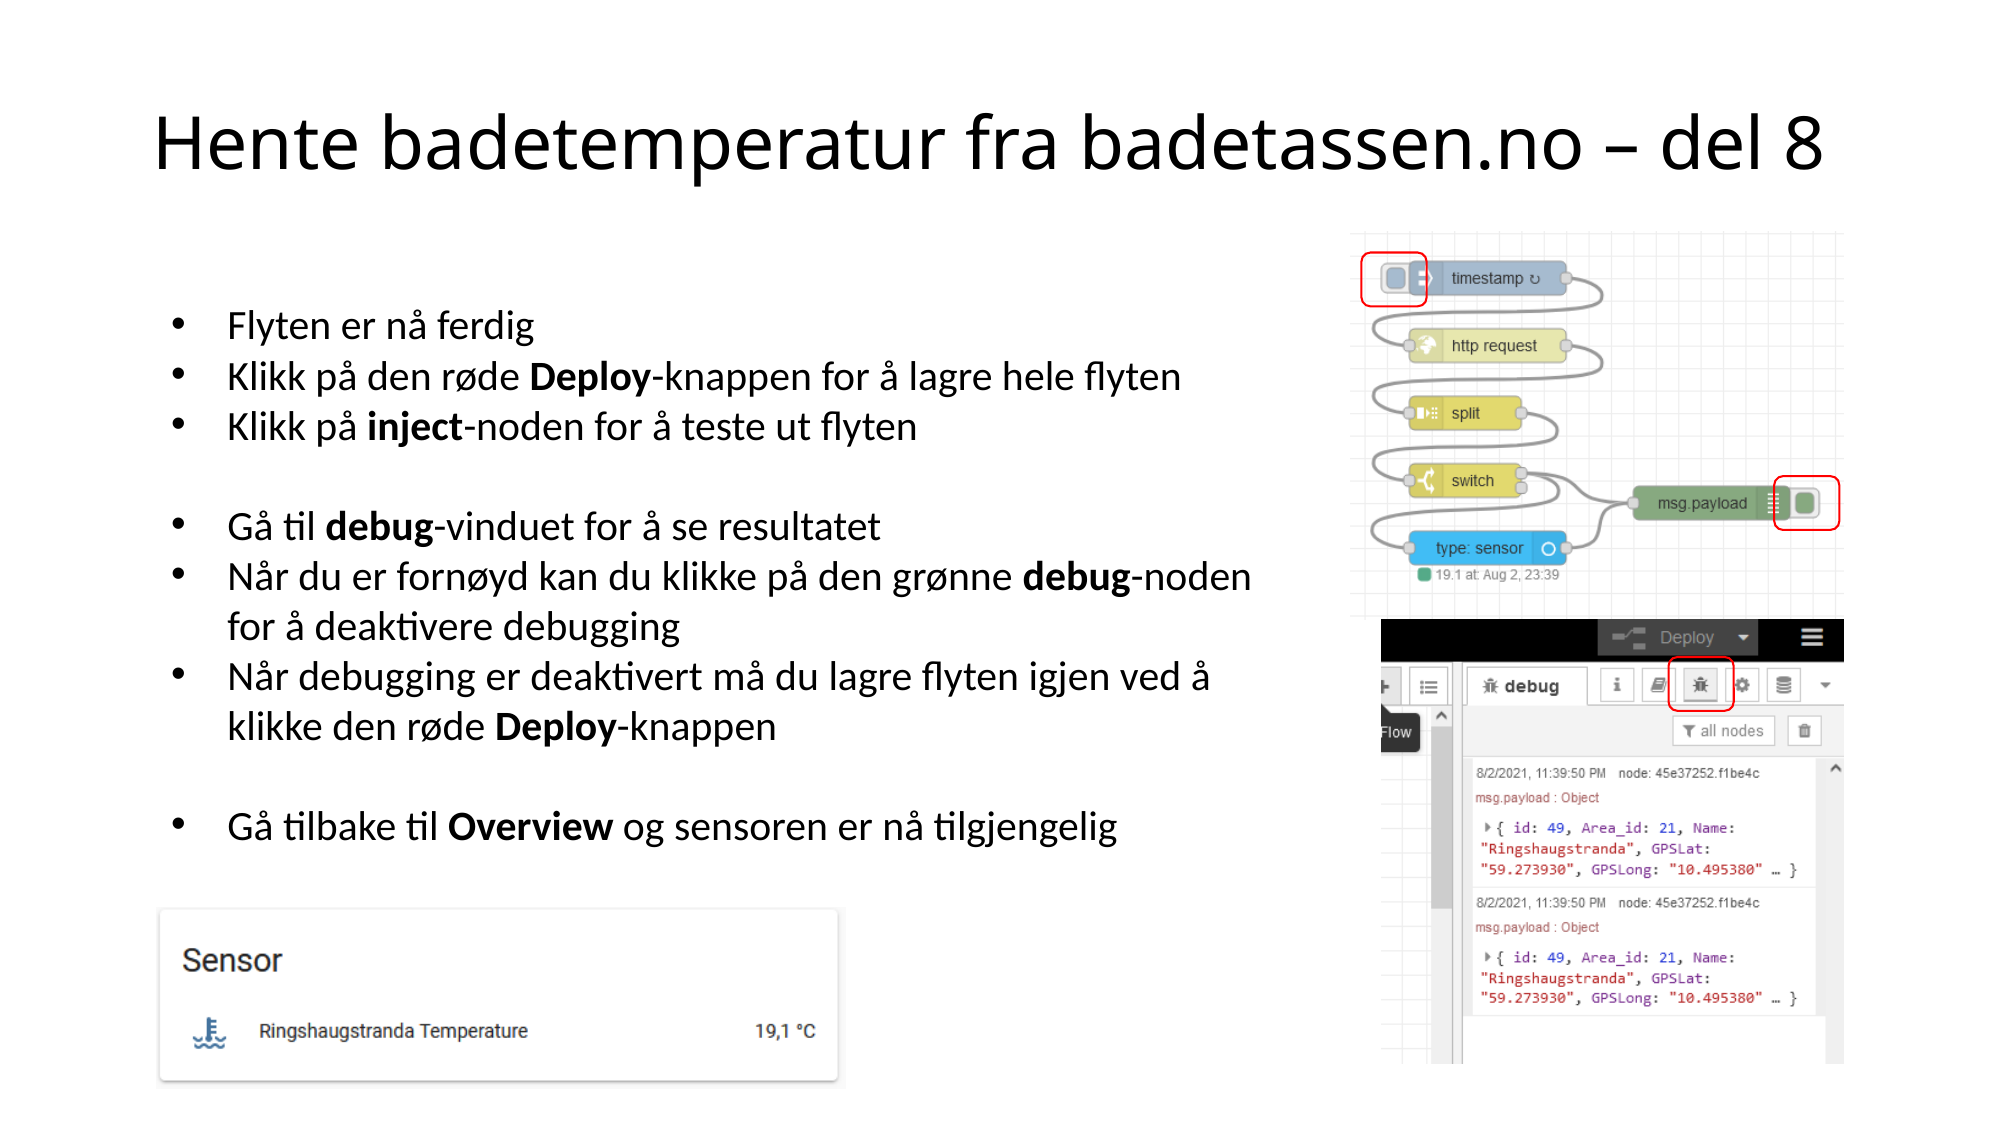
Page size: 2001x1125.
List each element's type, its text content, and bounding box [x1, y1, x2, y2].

picture [1350, 231, 1844, 1064]
picture [156, 907, 846, 1090]
title Hente badetemperatur fra badetassen.no – del 8 [137, 59, 1844, 232]
text_box Flyten er nå ferdig Klikk på den røde Deploy-knappen for å lagre hele flyten Klikk på inject-noden for å teste ut flyten Gå til debug-vinduet for å se resultatet Når du er fornøyd kan du klikke på den grønne debug-noden for å deaktivere debugging Når debugging er deaktivert må du lagre flyten igjen ved å klikke den røde Deploy-knappen Gå tilbake til Overview og sensoren er nå tilgjengelig [156, 291, 1311, 956]
